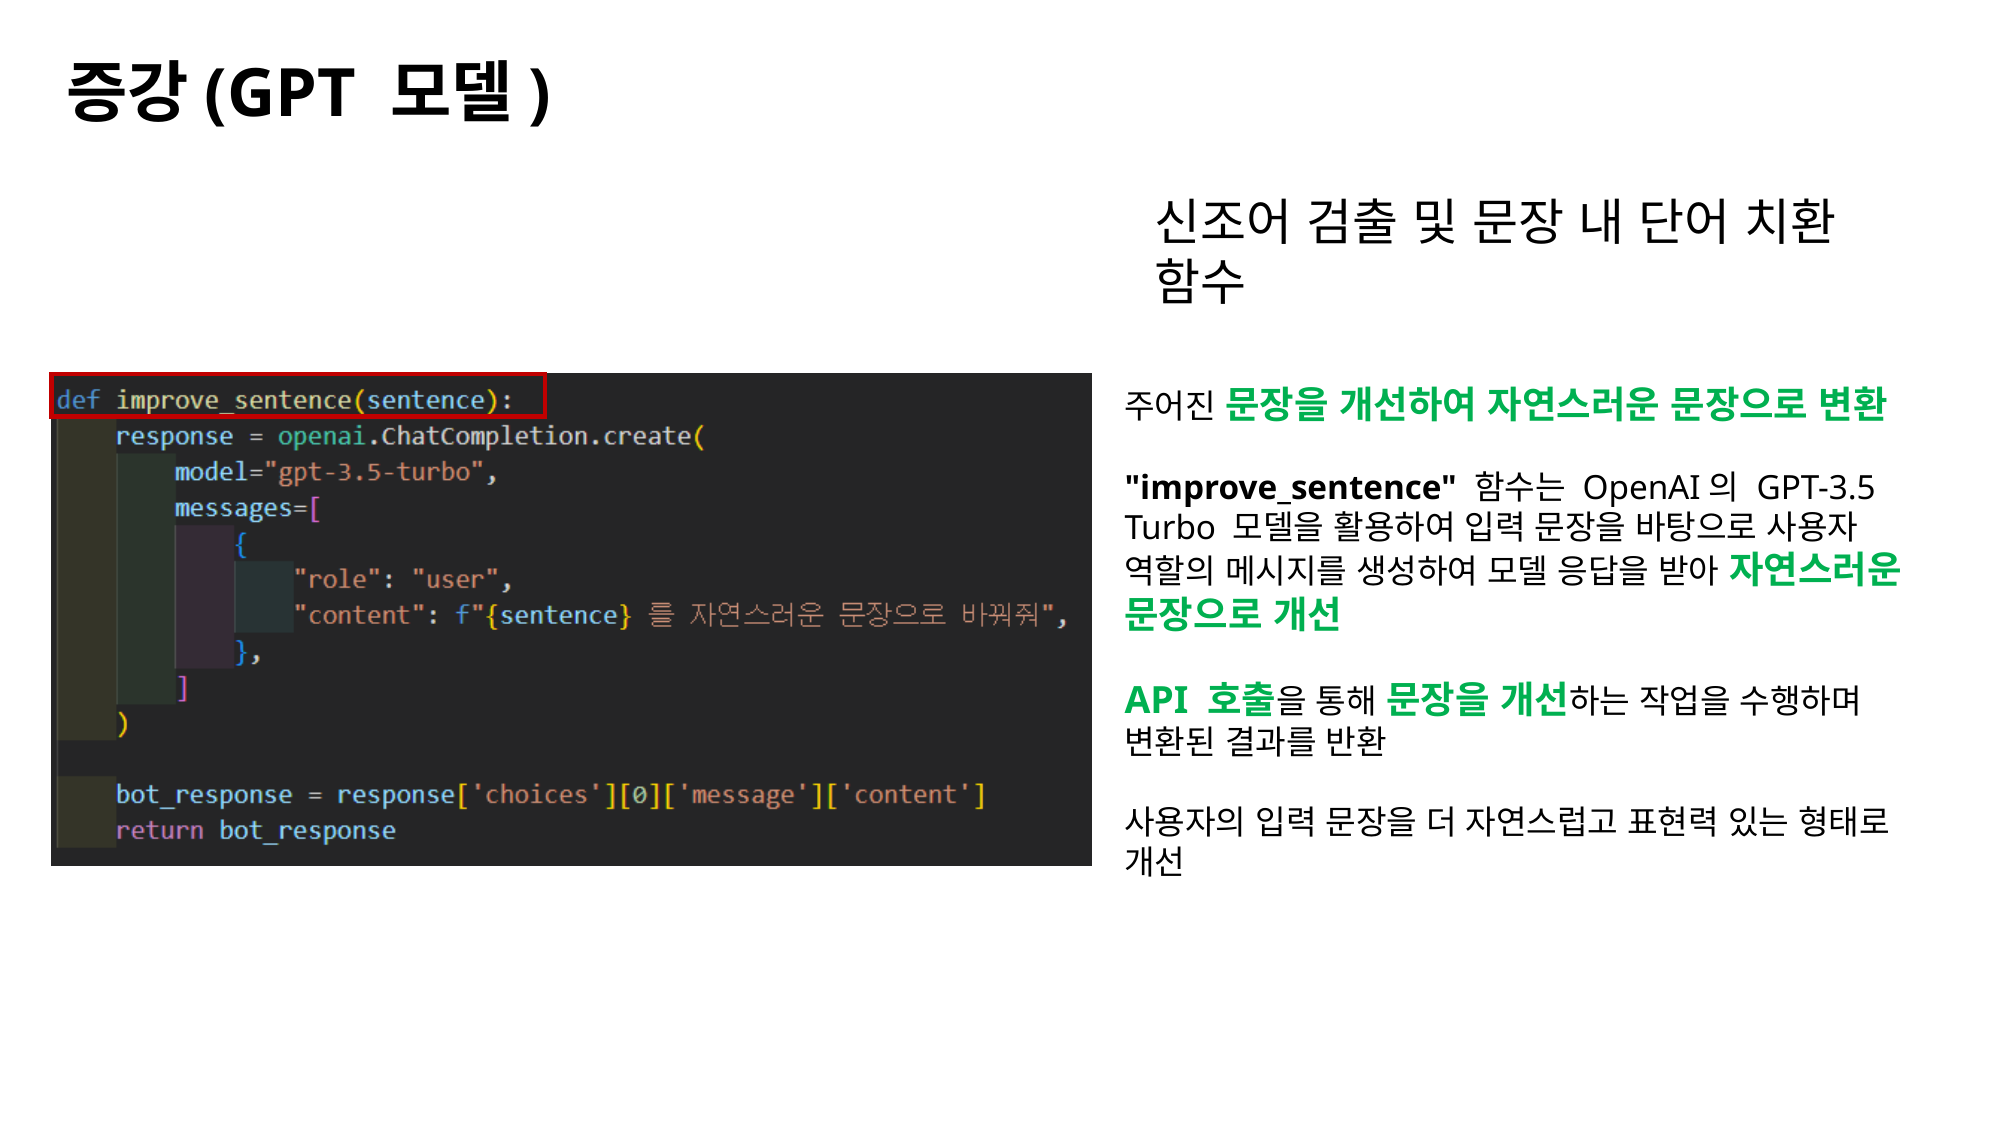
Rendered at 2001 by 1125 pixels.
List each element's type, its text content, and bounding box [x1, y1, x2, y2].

text_box 신조어 검출 및 문장 내 단어 치환 함수 [1139, 183, 1889, 318]
text_box 주어진 문장을 개선하여 자연스러운 문장으로 변환 "improve_sentence" 함수는 OpenAI의 GPT-3.5 Turbo 모델을 활용하여 입력 문장을 바탕으로 사용자 역할의 메시지를 생성하여 모델 응답을 받아 자연스러운 문장으로 개선 API 호출을 통해 문장을 개선하는 작업을 수행하며 변환된 결과를 반환 사용자의 입력 문장을 더 자연스럽고 표현력 있는 형태로 개선 [1109, 373, 1948, 889]
text_box 증강(GPT 모델) [51, 42, 756, 137]
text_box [51, 373, 1092, 866]
